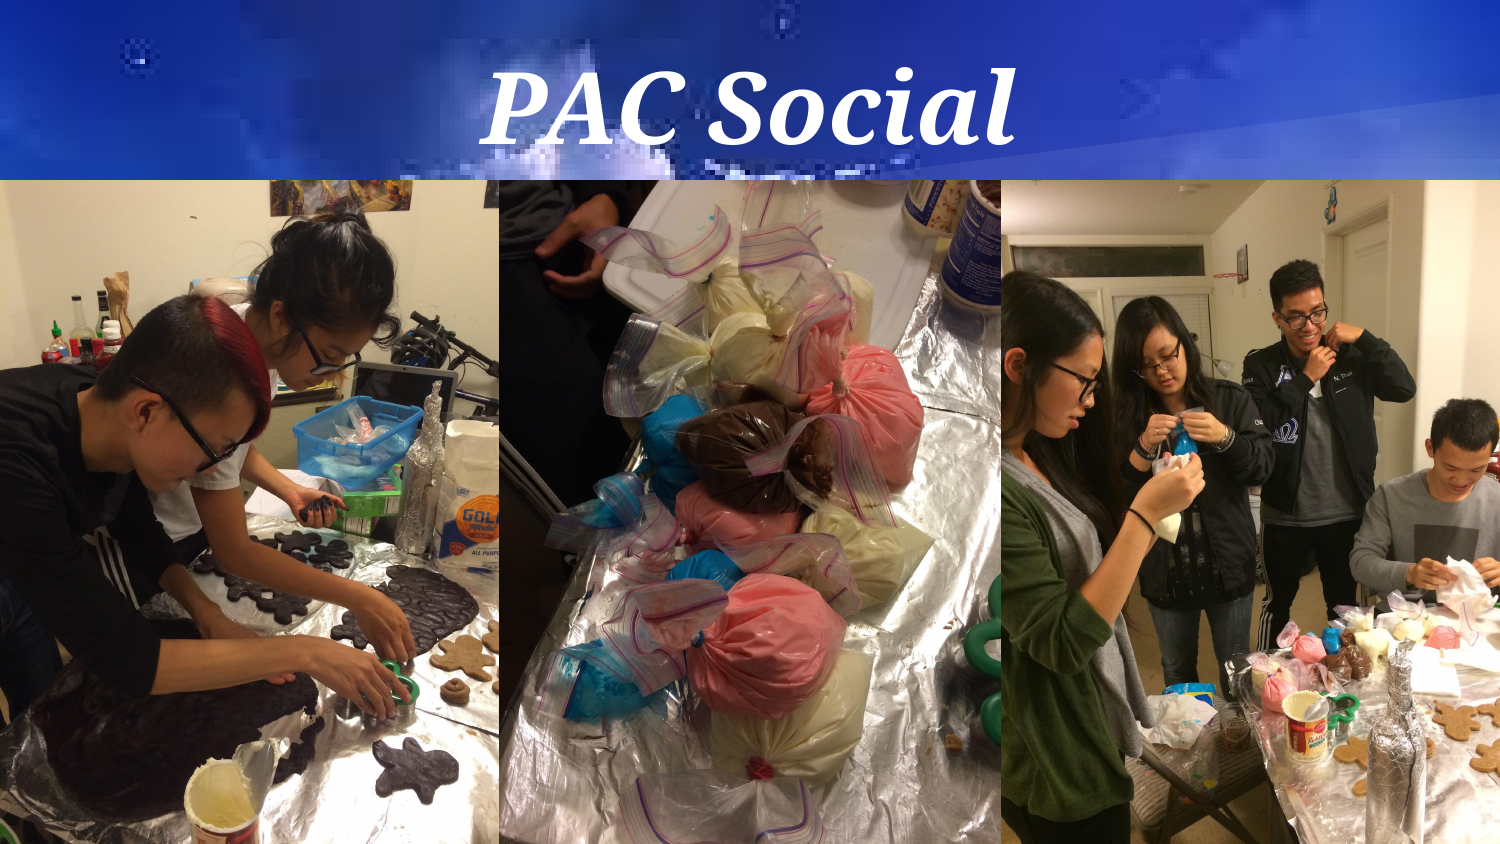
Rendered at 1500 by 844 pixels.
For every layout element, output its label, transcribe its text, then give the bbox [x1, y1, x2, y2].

picture [0, 0, 1500, 844]
title PAC Social [75, 33, 1425, 175]
